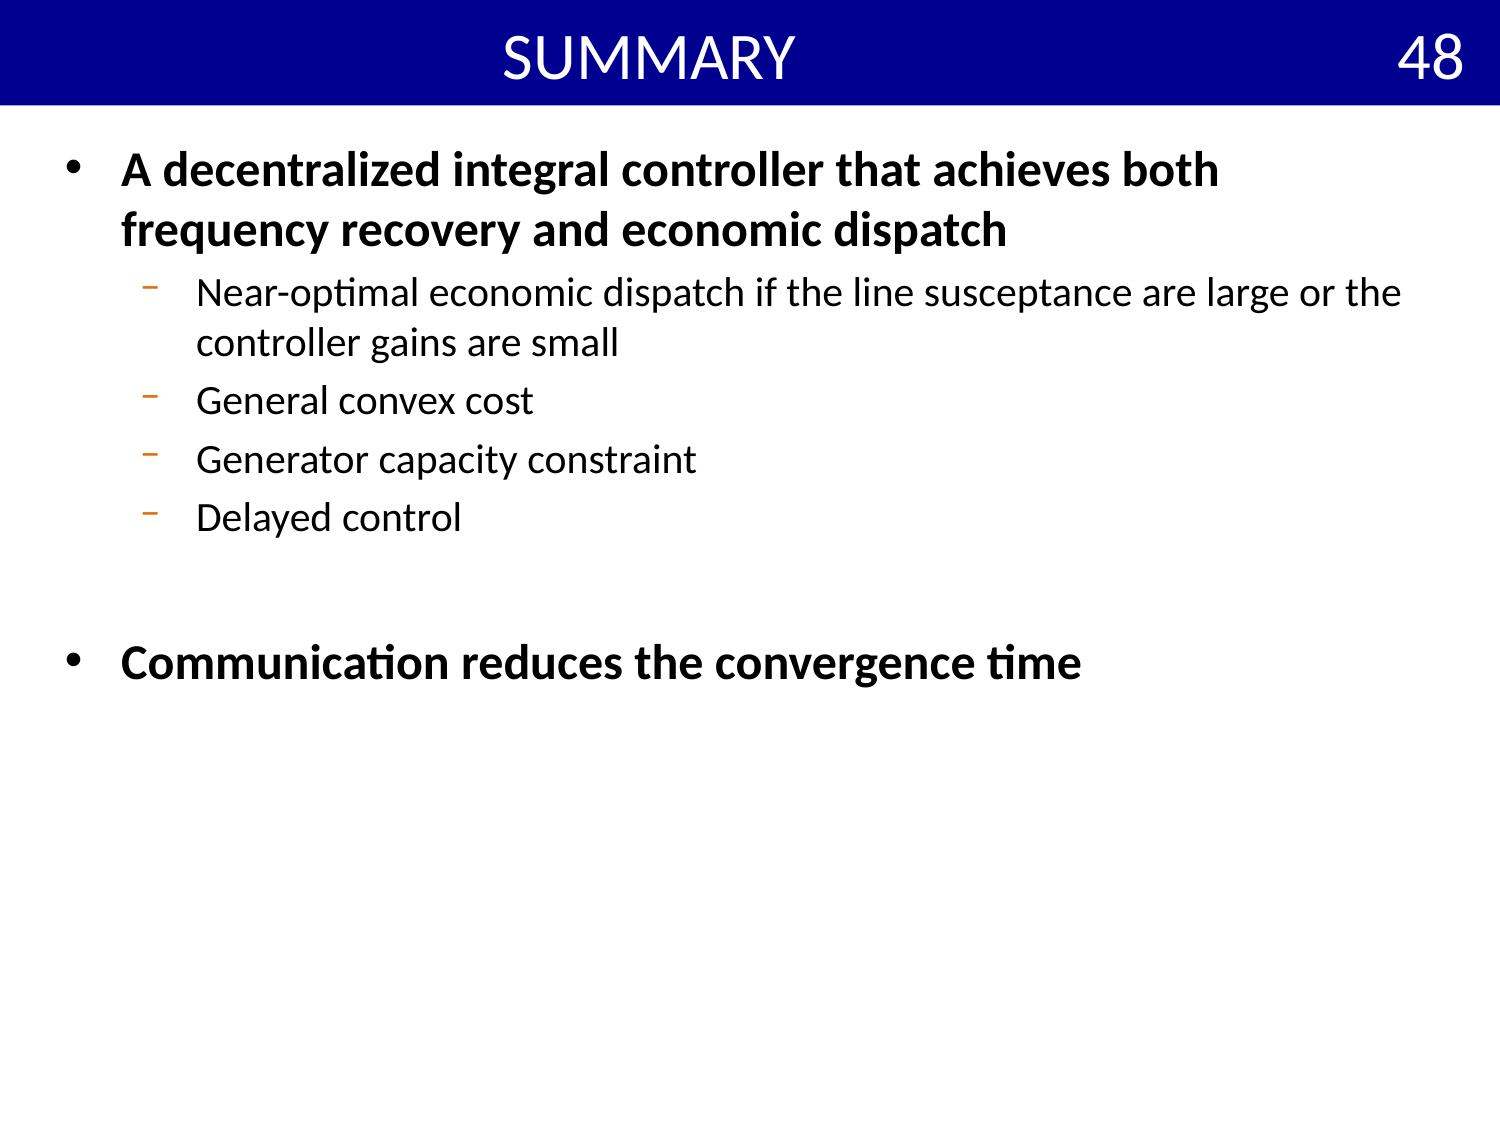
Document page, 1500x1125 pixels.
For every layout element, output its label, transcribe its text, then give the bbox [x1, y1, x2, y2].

title Summary [41, 9, 1258, 97]
list A decentralized integral controller that achieves both frequency recovery and economic dispatch Near-optimal economic dispatch if the line susceptance are large or the controller gains are small General convex cost Generator capacity constraint Delayed control Communication reduces the convergence time [50, 128, 1447, 1025]
slide_number 48 [1246, 28, 1480, 79]
